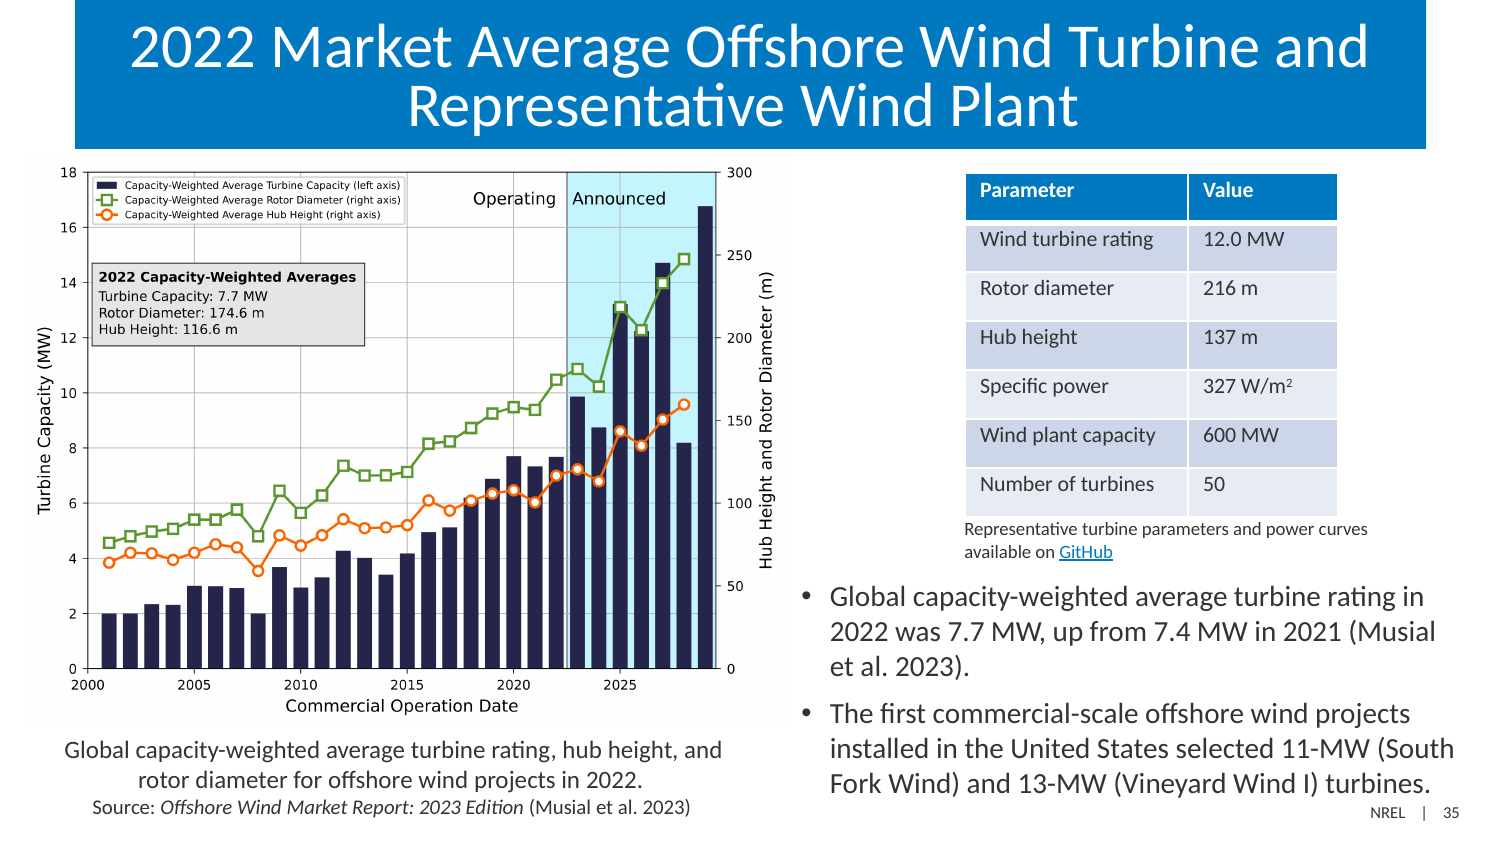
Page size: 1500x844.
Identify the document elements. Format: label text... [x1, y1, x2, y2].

table_header Parameter [966, 174, 1187, 220]
table_cell Rotor diameter [966, 273, 1187, 320]
text_box Global capacity-weighted average turbine rating, hub height, and rotor diameter for offshore wind projects in 2022. Source: Offshore Wind Market Report: 2023 Edition (Musial et al. 2023) [47, 735, 741, 827]
text_box Global capacity-weighted average turbine rating in 2022 was 7.7 MW, up from 7.4 MW in 2021 (Musial et al. 2023). The first commercial-scale offshore wind projects installed in the United States selected 11-MW (South Fork Wind) and 13-MW (Vineyard Wind I) turbines. [786, 570, 1471, 808]
table_cell 327 W/m2 [1189, 371, 1337, 418]
text_box Representative turbine parameters and power curves available on GitHub [949, 509, 1388, 570]
table_cell 600 MW [1189, 420, 1337, 467]
table_cell Number of turbines [966, 469, 1187, 509]
table_cell Hub height [966, 322, 1187, 369]
table_cell 50 [1189, 469, 1337, 509]
picture [25, 155, 787, 727]
table_cell Wind plant capacity [966, 420, 1187, 467]
table_cell 137 m [1189, 322, 1337, 369]
table_cell 12.0 MW [1189, 226, 1337, 271]
table_header Value [1189, 174, 1337, 220]
table_cell Wind turbine rating [966, 226, 1187, 271]
title 2022 Market Average Offshore Wind Turbine and Representative Wind Plant [75, 0, 1427, 149]
table_cell Specific power [966, 371, 1187, 418]
table_cell 216 m [1189, 273, 1337, 320]
